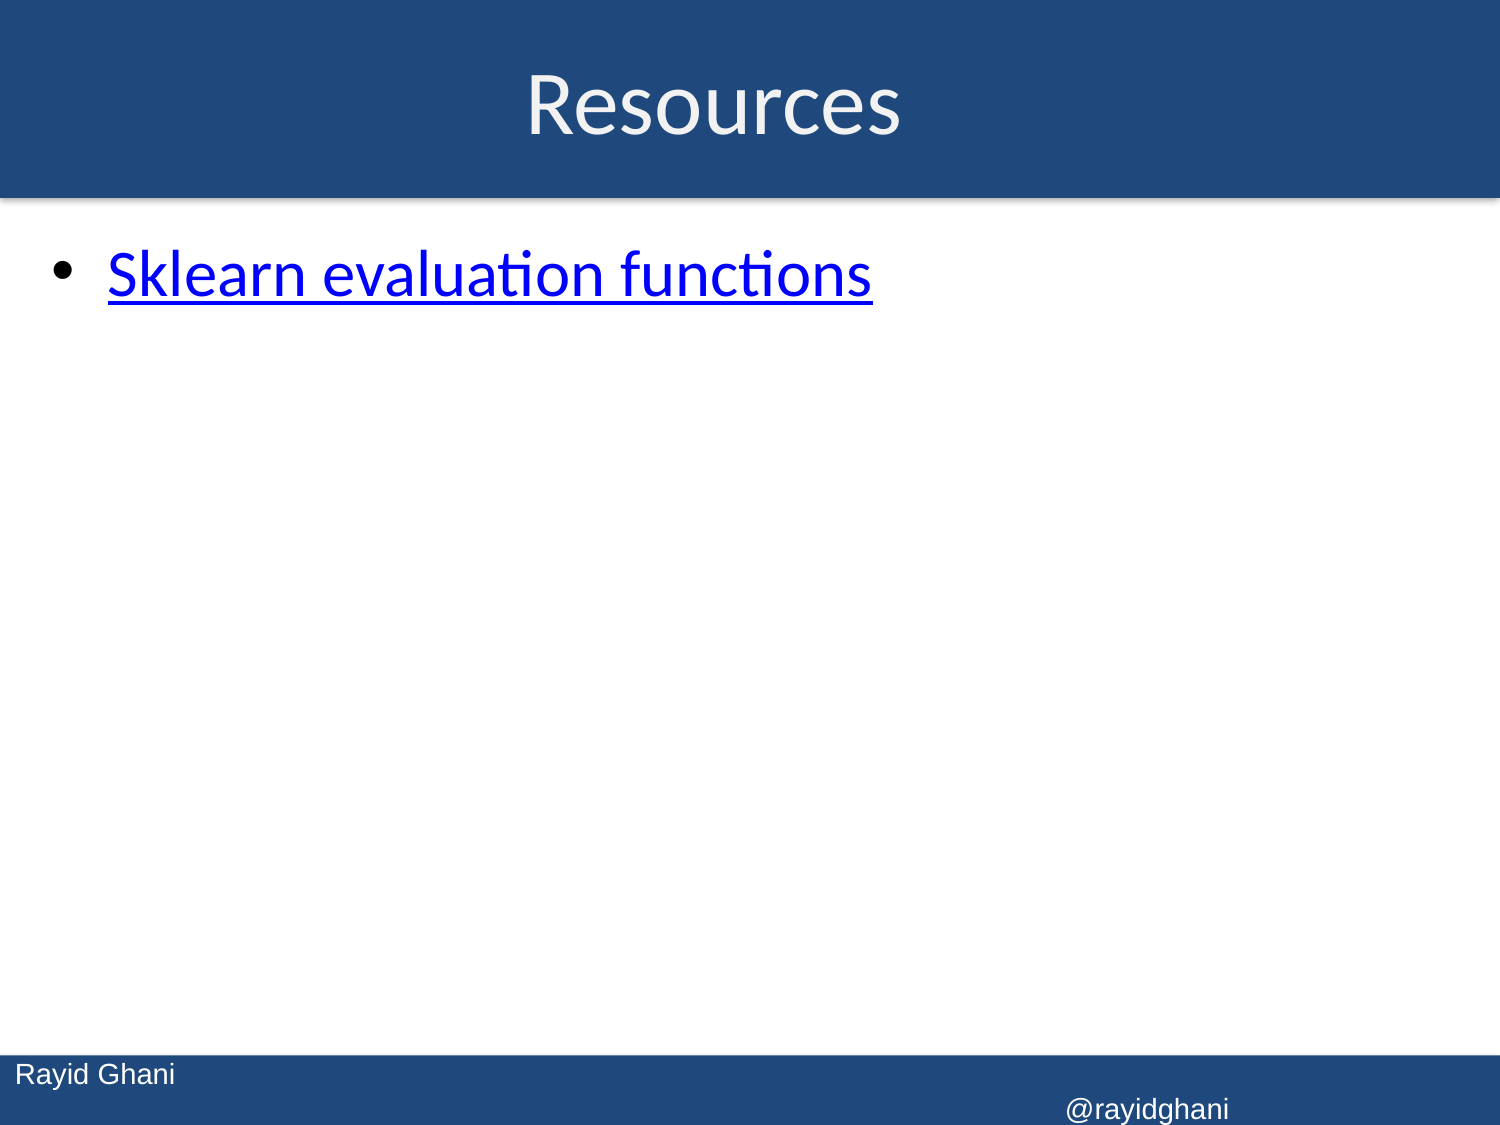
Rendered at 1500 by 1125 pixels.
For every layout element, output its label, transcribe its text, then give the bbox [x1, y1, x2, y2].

title Resources [0, 3, 1500, 192]
list Sklearn evaluation functions [36, 222, 1472, 1035]
